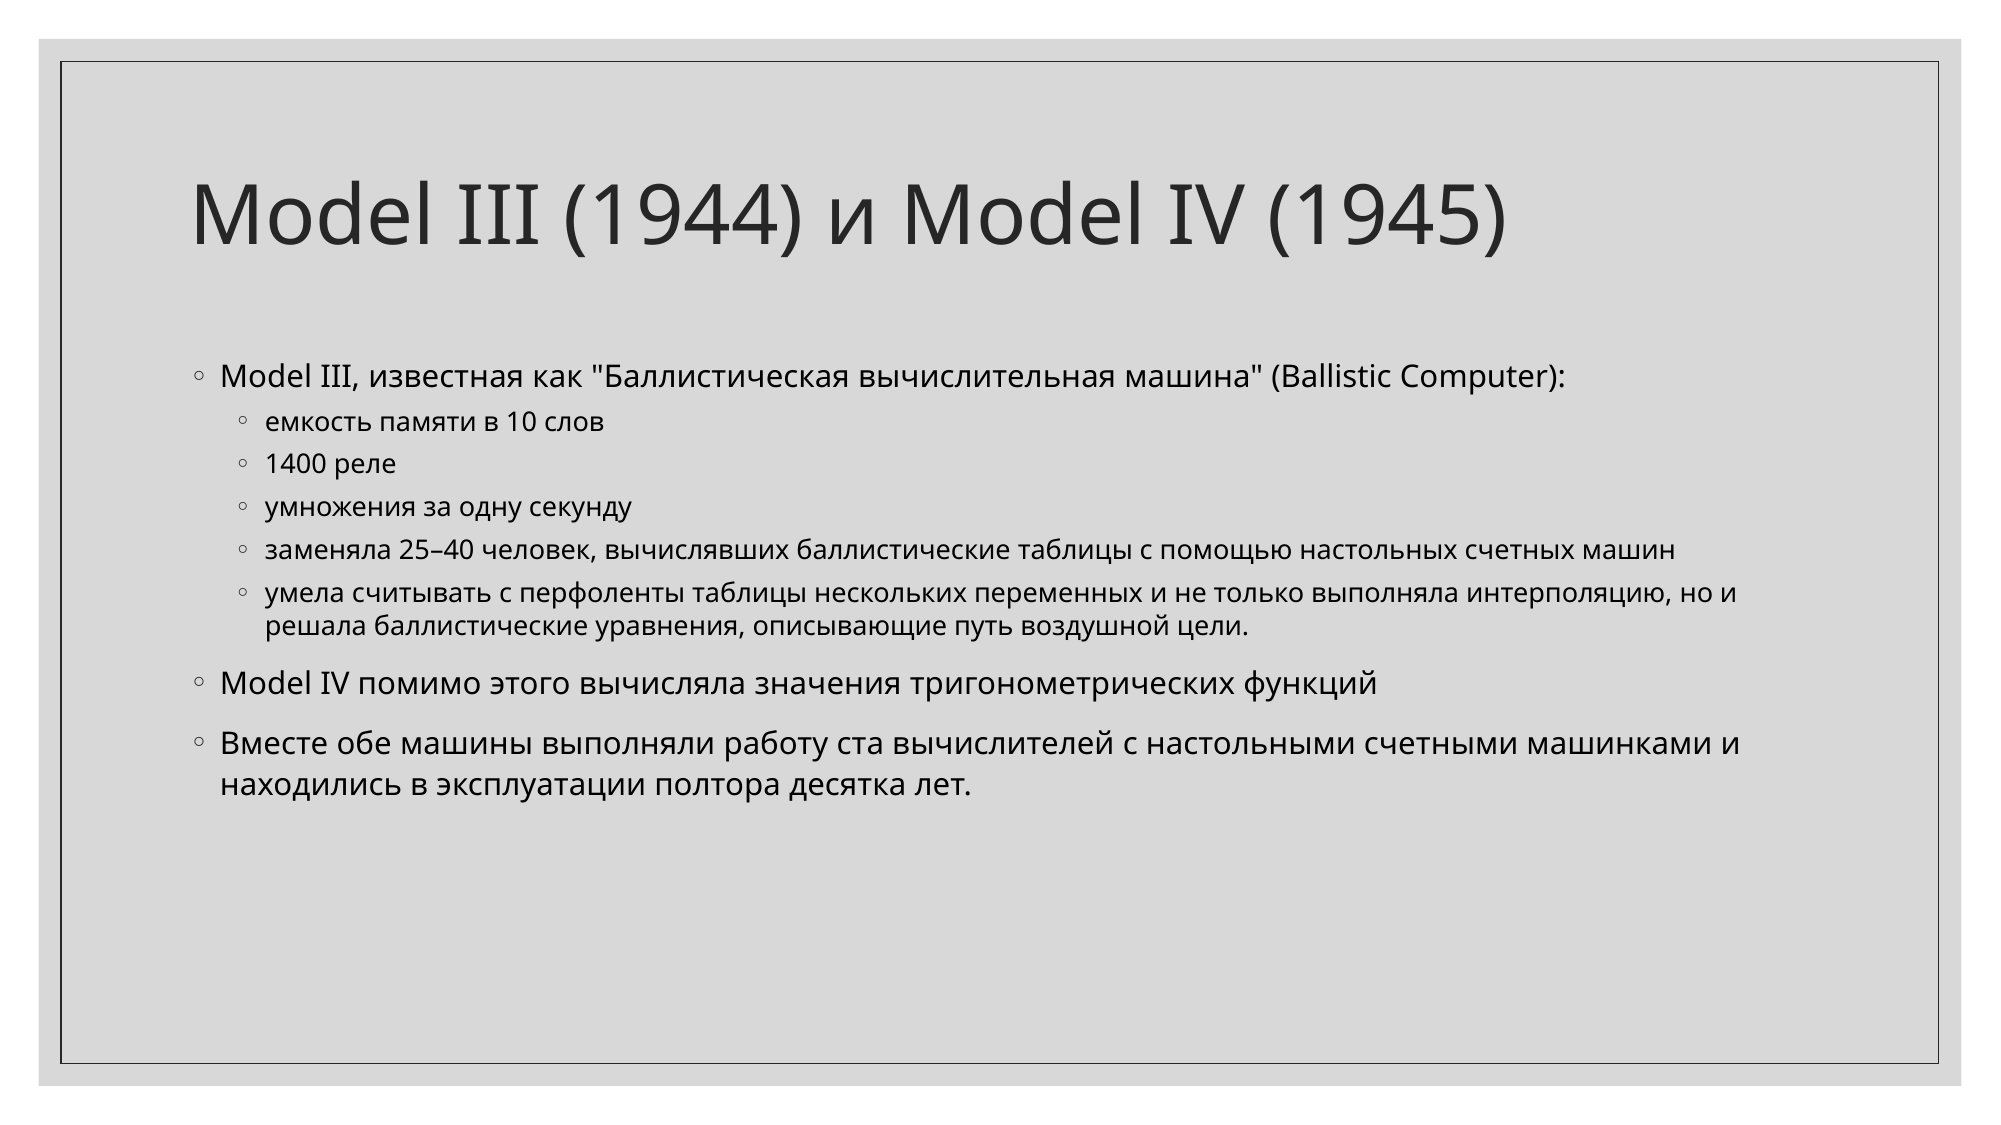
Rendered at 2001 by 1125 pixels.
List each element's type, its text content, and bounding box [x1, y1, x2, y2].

title Model III (1944) и Model IV (1945) [174, 105, 1825, 331]
list Model III, известная как "Баллистическая вычислительная машина" (Ballistic Computer): емкость памяти в 10 слов 1400 реле умножения за одну секунду заменяла 25–40 человек, вычислявших баллистические таблицы с помощью настольных счетных машин умела считывать с перфоленты таблицы нескольких переменных и не только выполняла интерполяцию, но и решала баллистические уравнения, описывающие путь воздушной цели. Model IV помимо этого вычисляла значения тригонометрических функций Вместе обе машины выполняли работу ста вычислителей с настольными счетными машинками и находились в эксплуатации полтора десятка лет. [174, 345, 1825, 977]
